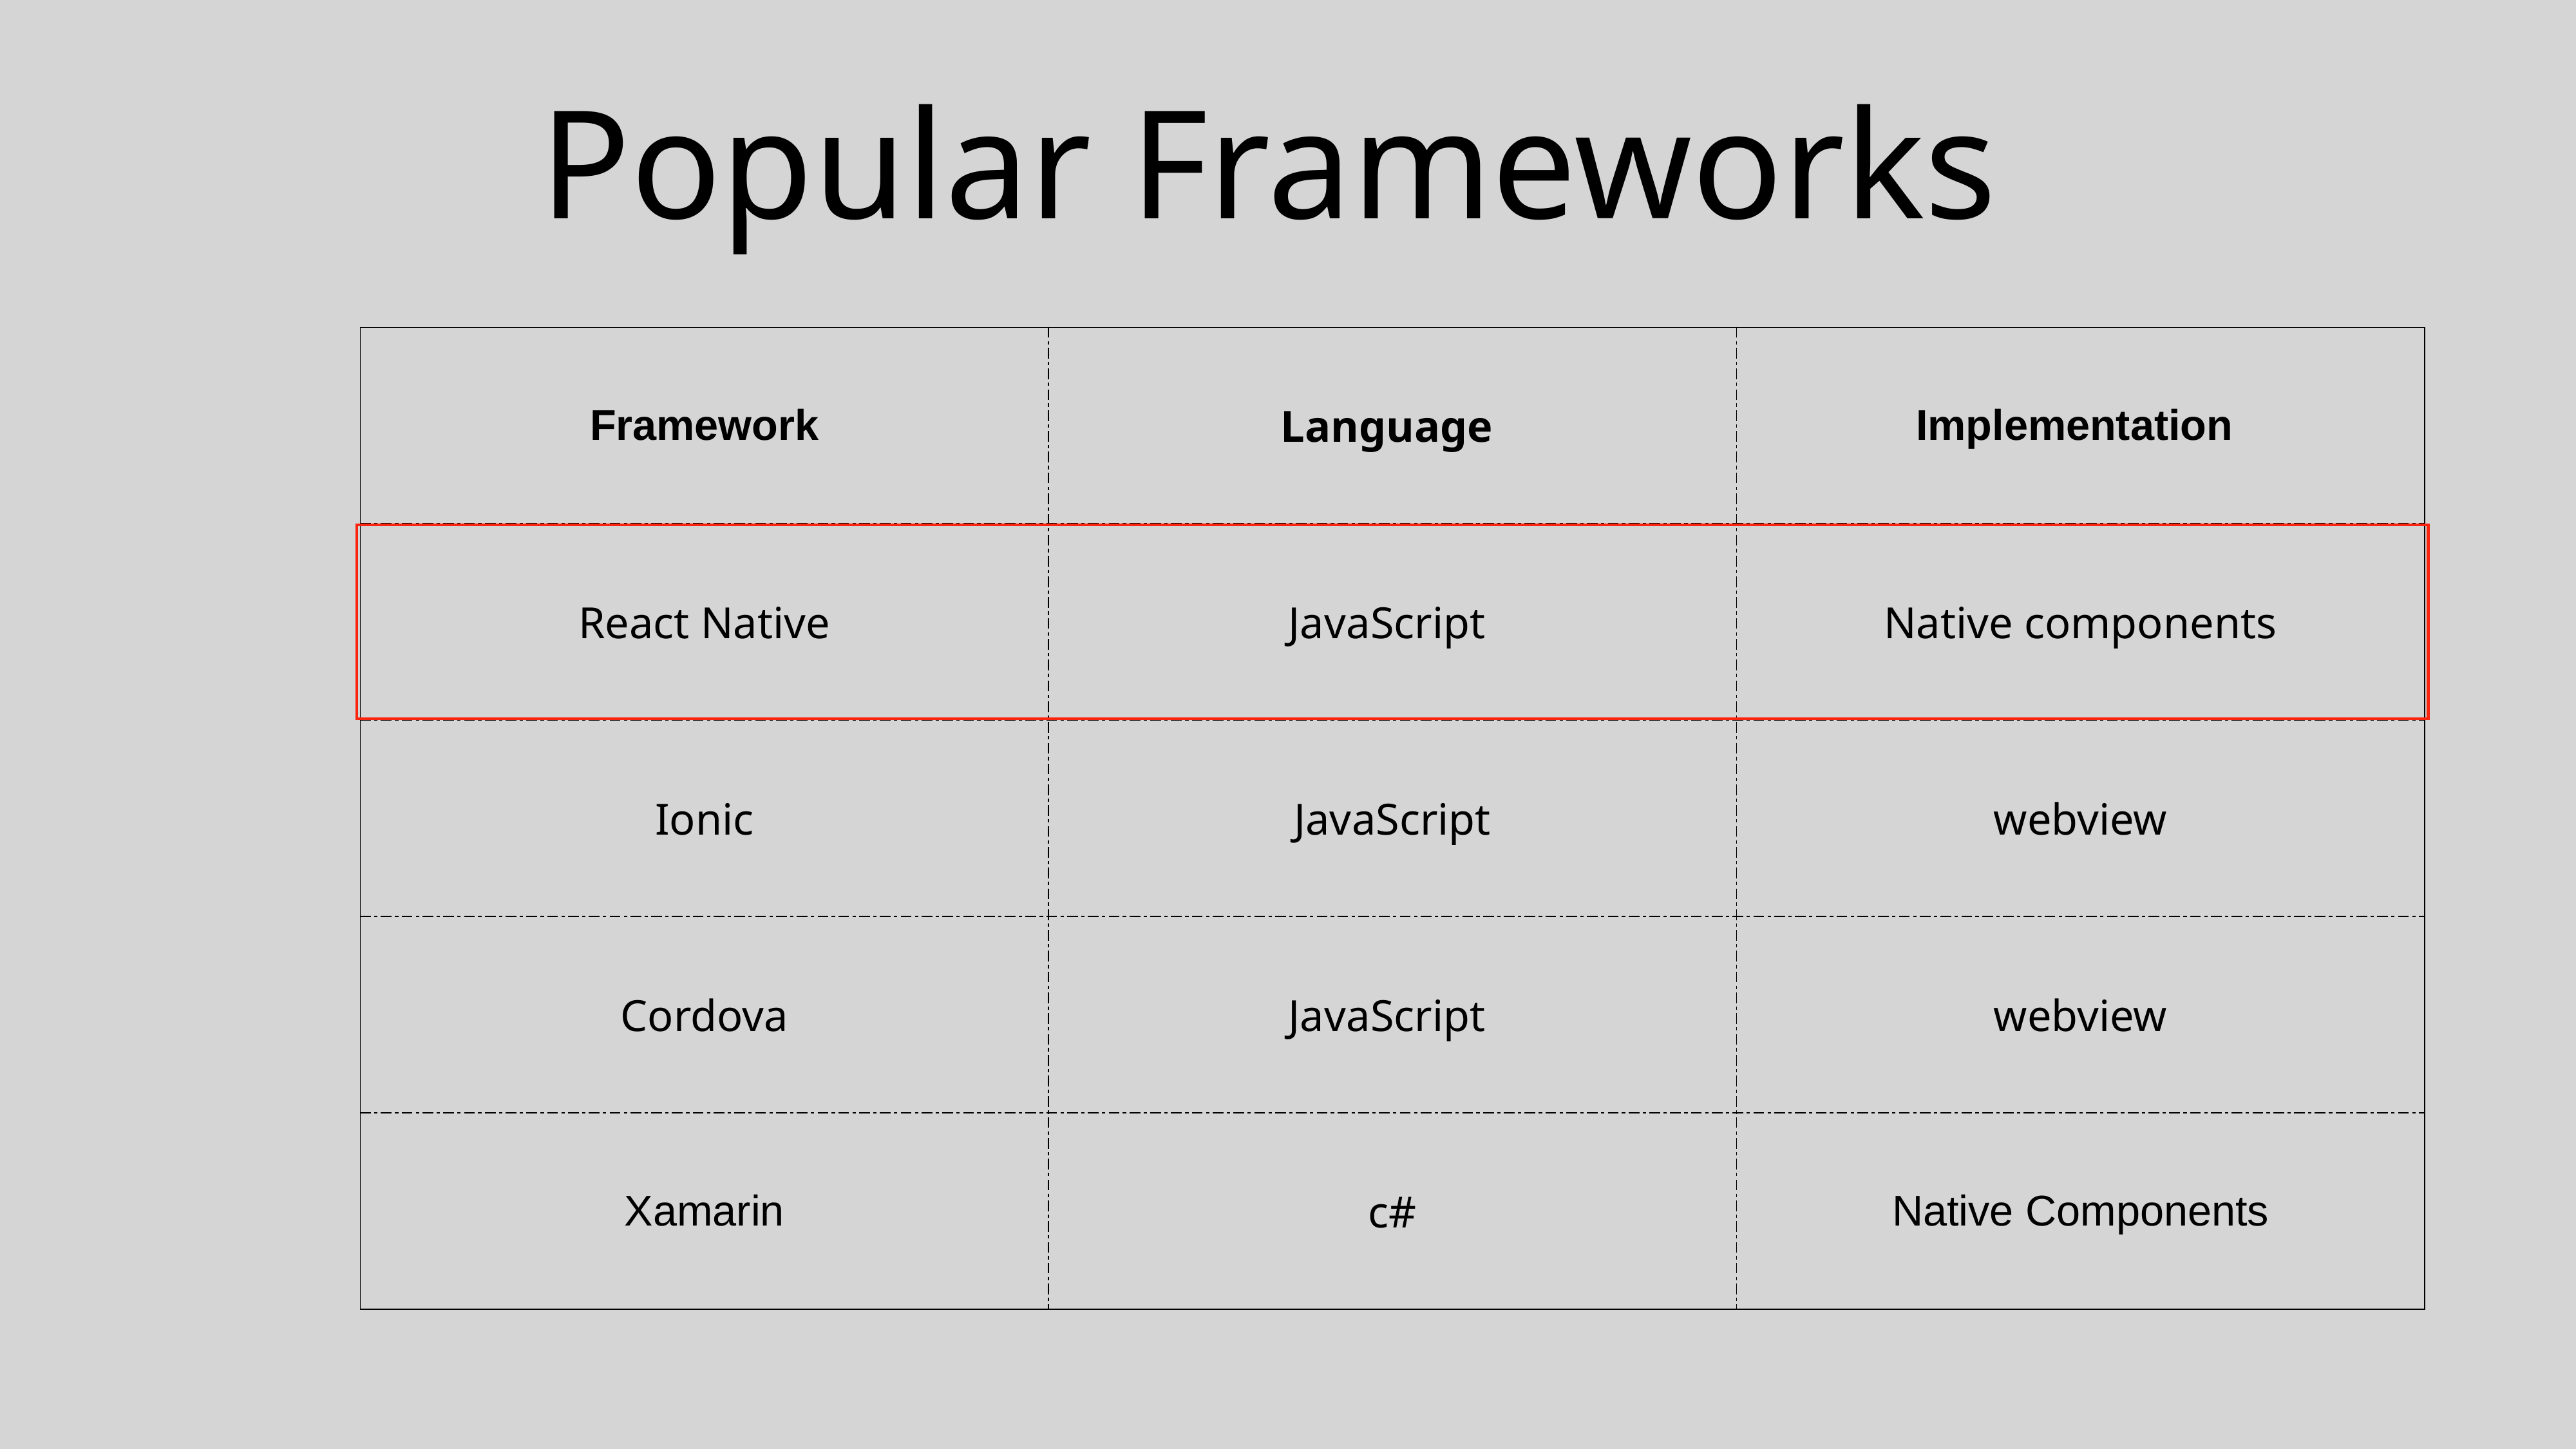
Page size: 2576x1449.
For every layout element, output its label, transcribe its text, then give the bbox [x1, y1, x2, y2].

table_cell Xamarin [361, 1113, 1048, 1309]
table_header Implementation [1737, 328, 2424, 524]
text_box [357, 525, 2429, 719]
table_cell Native Components [1737, 1113, 2424, 1309]
table_cell Cordova [361, 916, 1048, 1113]
table_cell JavaScript [1048, 720, 1737, 916]
table_cell Ionic [361, 720, 1048, 916]
table_cell c# [1048, 1113, 1737, 1309]
table_header Language [1048, 328, 1737, 524]
title Popular Frameworks [178, 37, 2398, 279]
table_cell webview [1737, 916, 2424, 1113]
table_header Framework [361, 328, 1048, 524]
table_cell webview [1737, 720, 2424, 916]
table_cell JavaScript [1048, 916, 1737, 1113]
